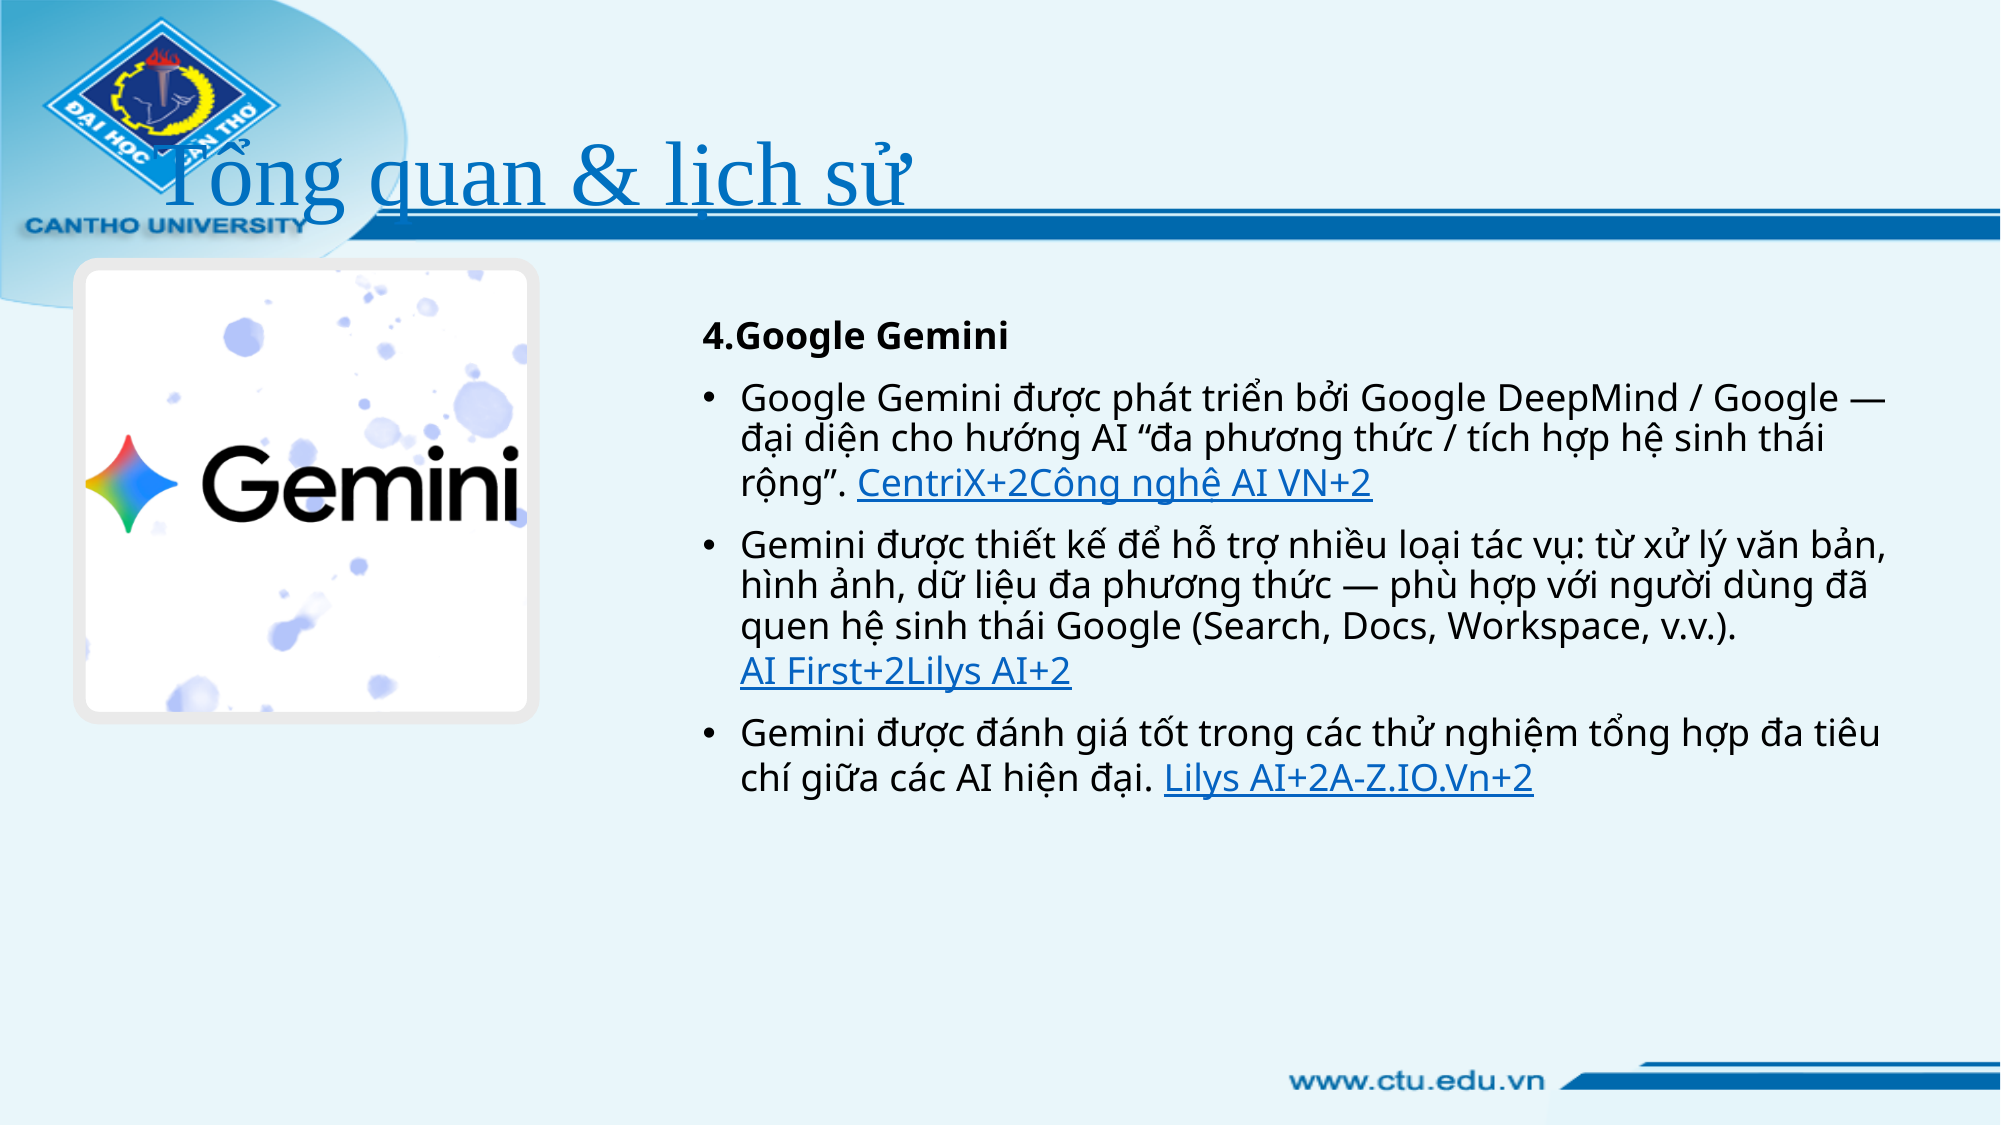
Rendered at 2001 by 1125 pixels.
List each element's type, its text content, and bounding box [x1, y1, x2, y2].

list 4.Google Gemini Google Gemini được phát triển bởi Google DeepMind / Google — đại diện cho hướng AI “đa phương thức / tích hợp hệ sinh thái rộng”. CentriX+2Công nghệ AI VN+2 Gemini được thiết kế để hỗ trợ nhiều loại tác vụ: từ xử lý văn bản, hình ảnh, dữ liệu đa phương thức — phù hợp với người dùng đã quen hệ sinh thái Google (Search, Docs, Workspace, v.v.). AI First+2Lilys AI+2 Gemini được đánh giá tốt trong các thử nghiệm tổng hợp đa tiêu chí giữa các AI hiện đại. Lilys AI+2A-Z.IO.Vn+2 [687, 309, 1930, 1044]
picture [0, 0, 2001, 1125]
title Tổng quan & lịch sử [137, 67, 1863, 285]
